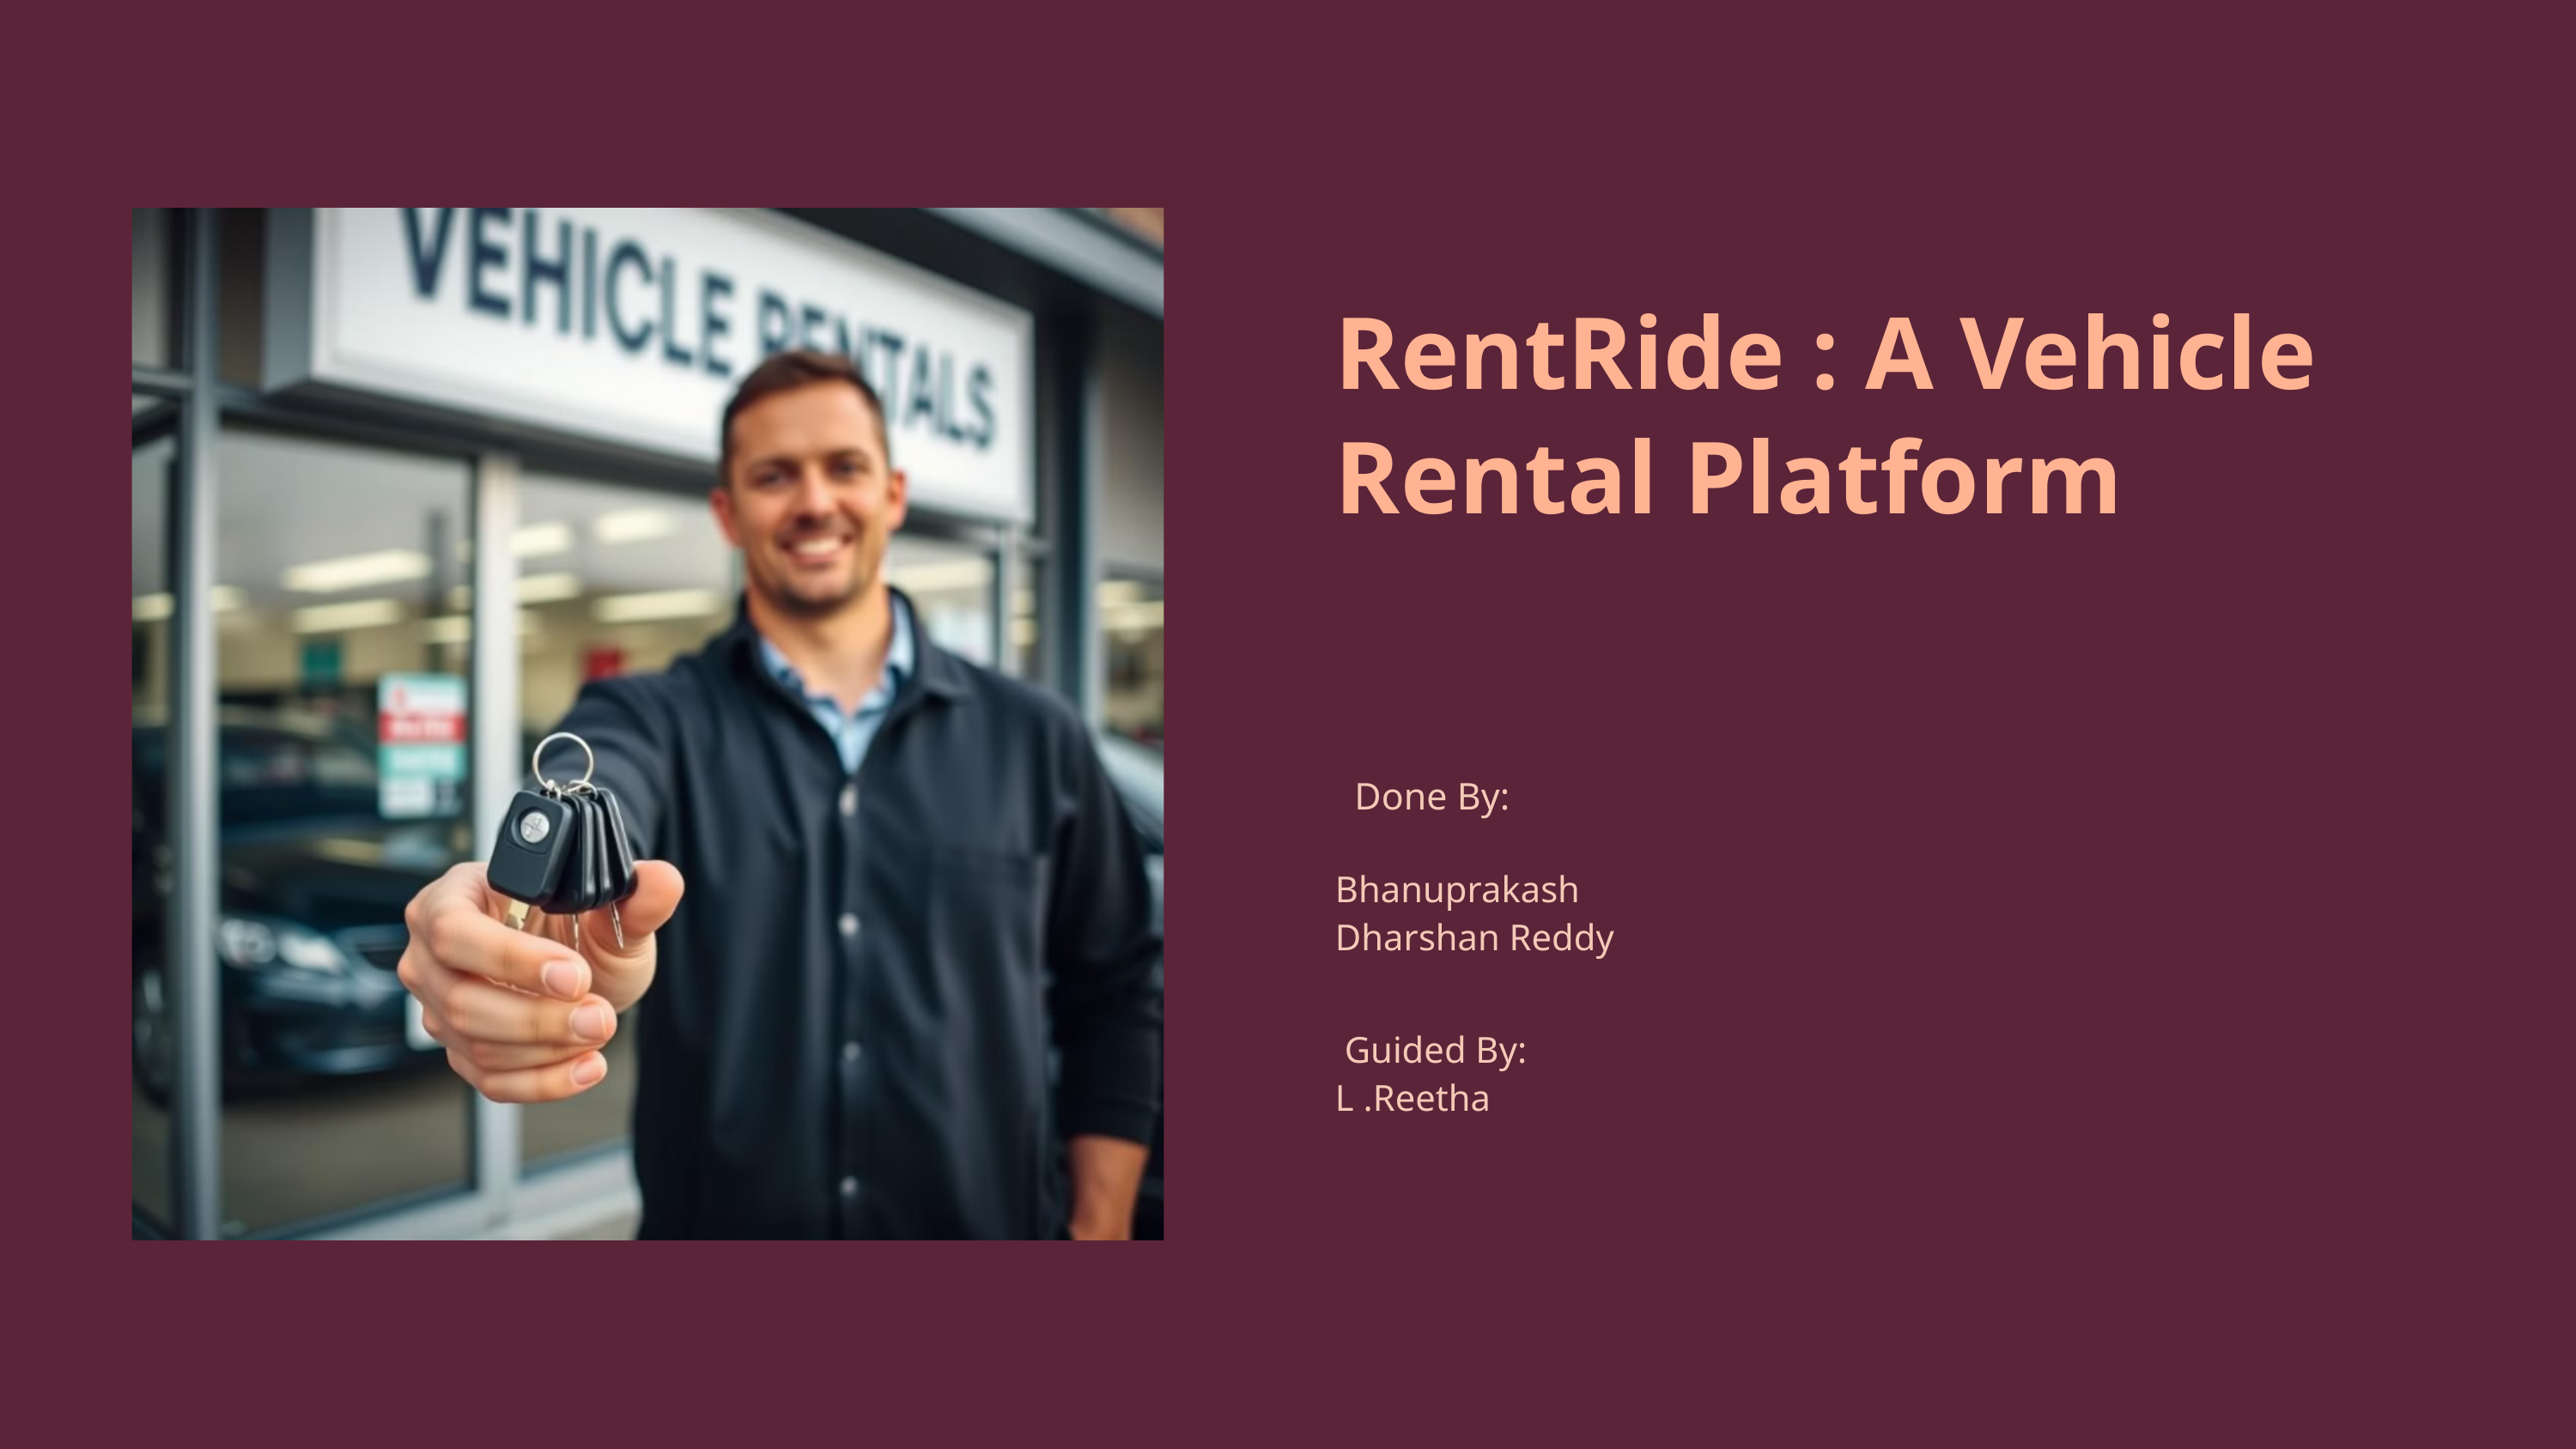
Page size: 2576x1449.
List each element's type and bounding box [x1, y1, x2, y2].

text_box [0, 0, 2576, 1449]
